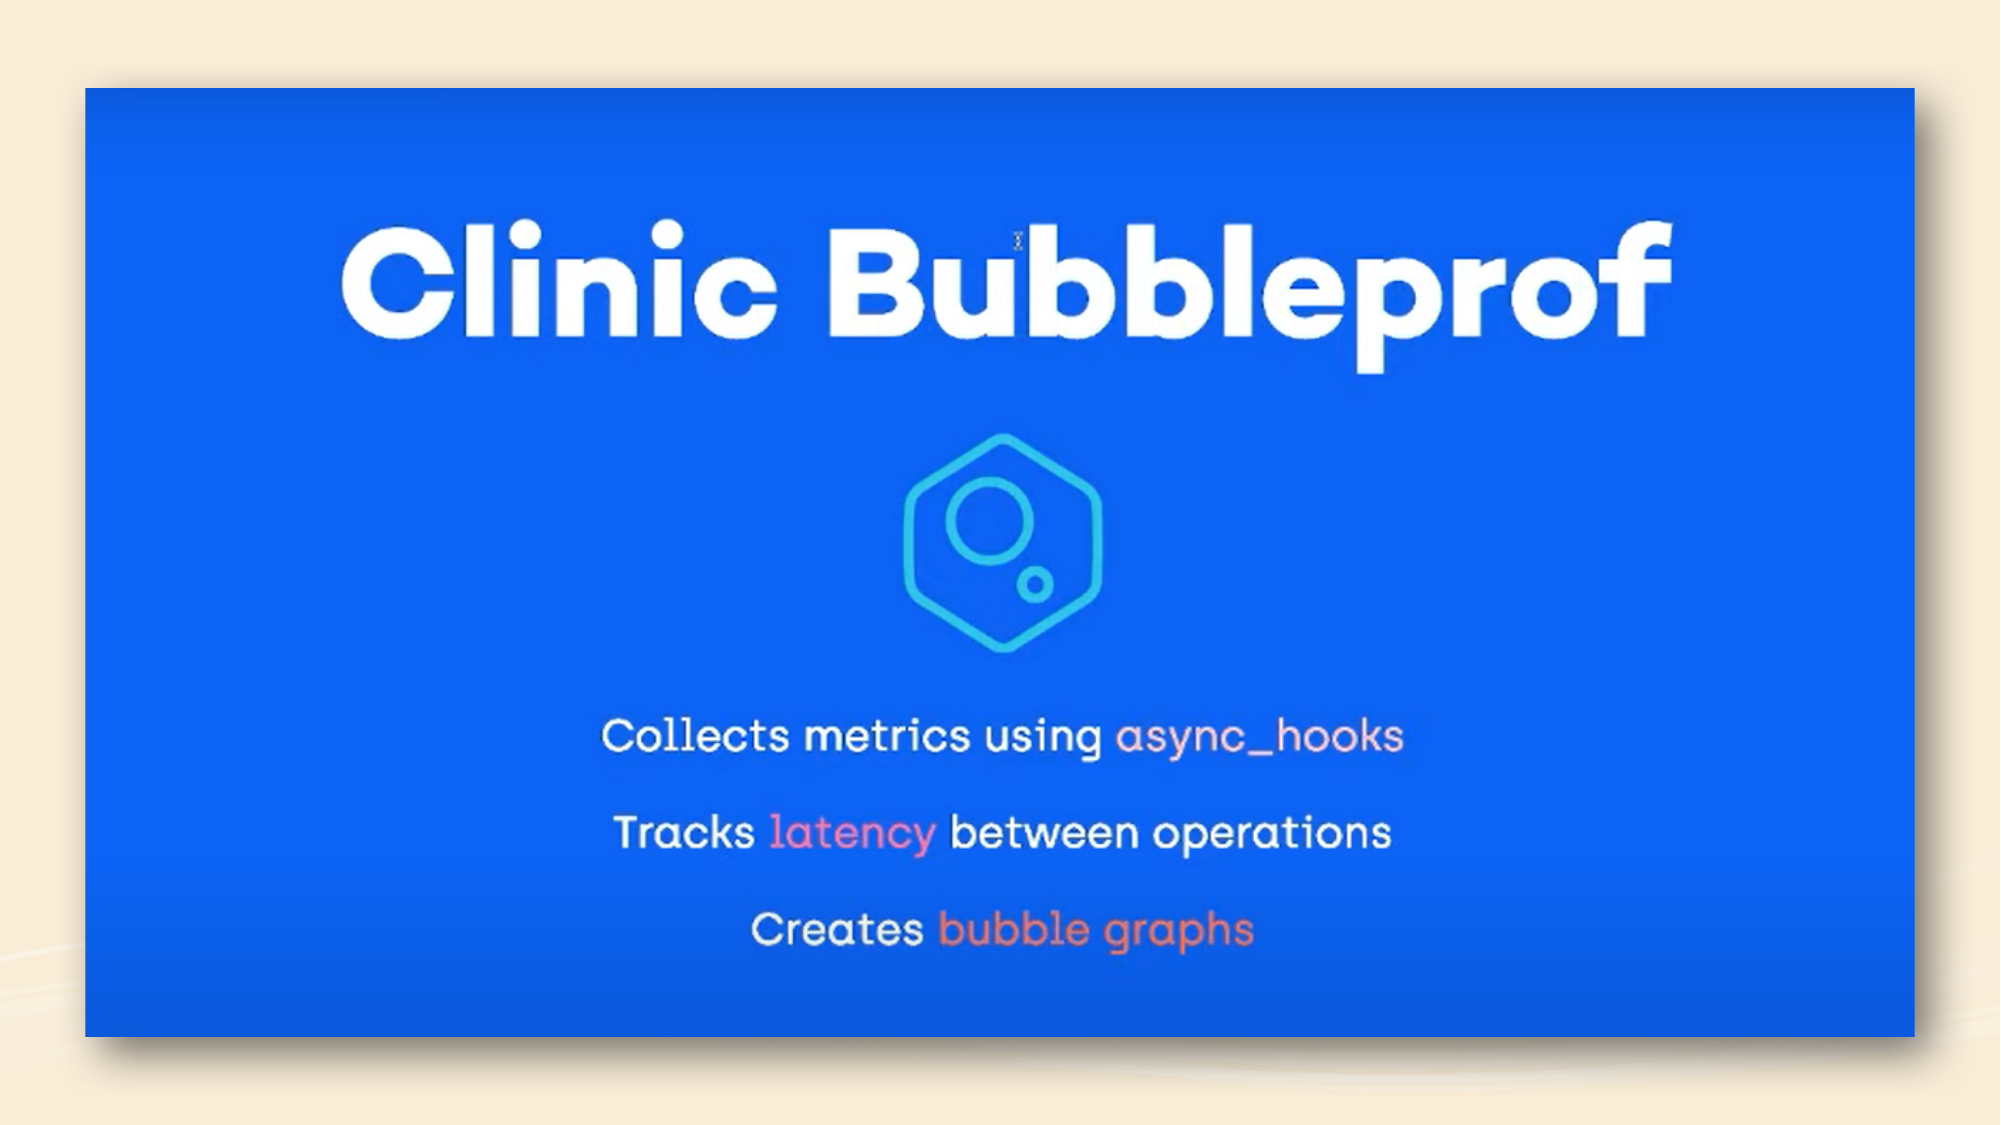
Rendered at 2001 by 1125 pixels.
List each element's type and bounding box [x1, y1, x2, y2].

list [85, 88, 1915, 1037]
